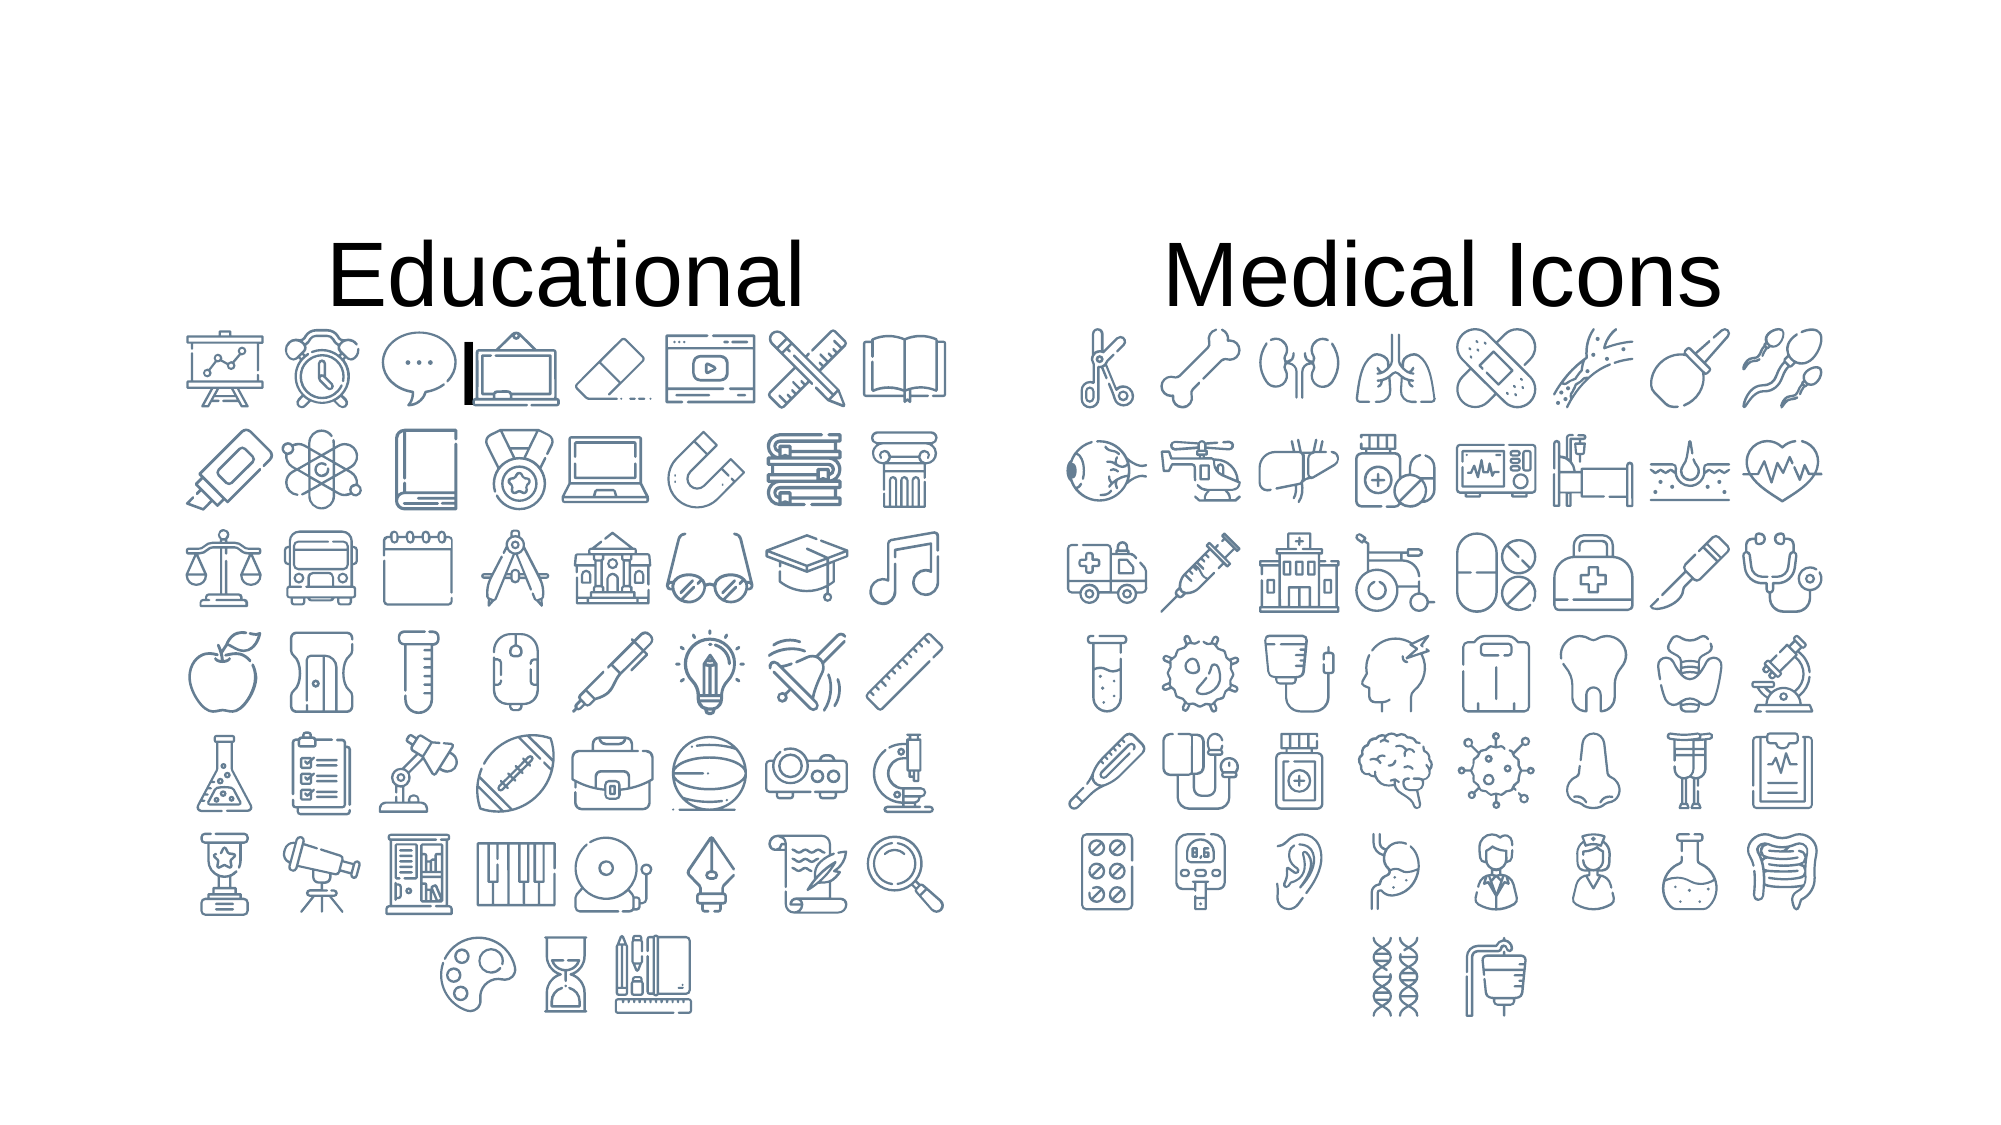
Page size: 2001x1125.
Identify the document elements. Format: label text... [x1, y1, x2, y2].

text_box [1649, 439, 1731, 502]
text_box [1275, 833, 1328, 911]
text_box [186, 330, 264, 408]
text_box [1465, 936, 1527, 1017]
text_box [394, 428, 458, 511]
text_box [664, 430, 746, 509]
text_box [1559, 634, 1628, 713]
text_box [1650, 328, 1731, 409]
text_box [570, 836, 653, 913]
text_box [614, 934, 692, 1014]
text_box [1264, 634, 1335, 713]
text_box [1742, 532, 1824, 613]
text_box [1355, 433, 1436, 508]
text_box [1160, 328, 1241, 409]
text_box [1454, 328, 1540, 409]
text_box [1666, 732, 1713, 810]
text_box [382, 530, 453, 606]
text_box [1552, 328, 1634, 409]
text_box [1080, 833, 1134, 911]
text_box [574, 337, 652, 401]
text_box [1066, 541, 1148, 604]
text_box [1655, 833, 1720, 911]
text_box [686, 836, 735, 913]
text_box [283, 328, 361, 409]
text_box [1553, 534, 1634, 612]
text_box [472, 331, 560, 407]
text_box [561, 436, 650, 504]
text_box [385, 833, 453, 916]
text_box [1065, 440, 1148, 502]
text_box [765, 534, 849, 602]
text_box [1259, 532, 1340, 613]
text_box [1474, 833, 1518, 911]
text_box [863, 835, 945, 913]
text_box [1355, 333, 1437, 403]
text_box [767, 329, 848, 409]
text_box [200, 832, 249, 916]
text_box [1649, 534, 1730, 611]
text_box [1742, 328, 1826, 409]
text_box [543, 936, 588, 1013]
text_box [435, 936, 518, 1013]
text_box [665, 334, 756, 404]
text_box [1275, 732, 1324, 810]
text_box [1161, 634, 1240, 713]
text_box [1160, 440, 1242, 502]
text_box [196, 734, 253, 813]
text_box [1080, 328, 1135, 409]
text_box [1751, 634, 1814, 713]
text_box [1160, 532, 1241, 613]
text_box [1372, 936, 1419, 1017]
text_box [1370, 832, 1428, 911]
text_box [1360, 634, 1430, 713]
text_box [283, 530, 358, 606]
text_box [476, 842, 556, 907]
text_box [1571, 833, 1616, 911]
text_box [1457, 731, 1535, 809]
title Educational Icons [185, 207, 948, 313]
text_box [1752, 732, 1814, 810]
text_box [475, 734, 556, 813]
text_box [188, 631, 262, 713]
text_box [768, 834, 848, 914]
title Medical Icons [1062, 207, 1825, 313]
text_box [865, 632, 944, 711]
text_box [280, 429, 364, 510]
text_box [397, 630, 440, 715]
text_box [1356, 732, 1434, 810]
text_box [1175, 832, 1226, 911]
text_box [381, 331, 457, 407]
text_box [291, 731, 351, 816]
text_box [1086, 634, 1128, 713]
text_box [185, 428, 274, 511]
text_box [1562, 732, 1624, 810]
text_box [674, 629, 746, 716]
text_box [1742, 439, 1823, 503]
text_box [869, 531, 940, 606]
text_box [1455, 443, 1537, 498]
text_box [665, 532, 754, 604]
text_box [185, 529, 262, 608]
text_box [1657, 634, 1723, 713]
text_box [483, 428, 555, 511]
text_box [766, 433, 842, 507]
text_box [1258, 438, 1339, 504]
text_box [767, 632, 847, 712]
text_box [1462, 634, 1531, 713]
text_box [872, 733, 934, 814]
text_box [571, 736, 654, 811]
text_box [862, 334, 947, 404]
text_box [870, 431, 938, 508]
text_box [1162, 732, 1242, 810]
text_box [572, 631, 654, 713]
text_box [1067, 732, 1147, 810]
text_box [1354, 533, 1436, 613]
text_box [1552, 433, 1634, 508]
text_box [282, 835, 361, 913]
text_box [481, 529, 550, 607]
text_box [378, 733, 460, 813]
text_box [764, 747, 849, 800]
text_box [1456, 532, 1539, 613]
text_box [1256, 337, 1342, 399]
text_box [492, 633, 539, 712]
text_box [671, 735, 748, 811]
text_box [1746, 833, 1818, 911]
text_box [573, 531, 652, 605]
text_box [289, 631, 354, 714]
